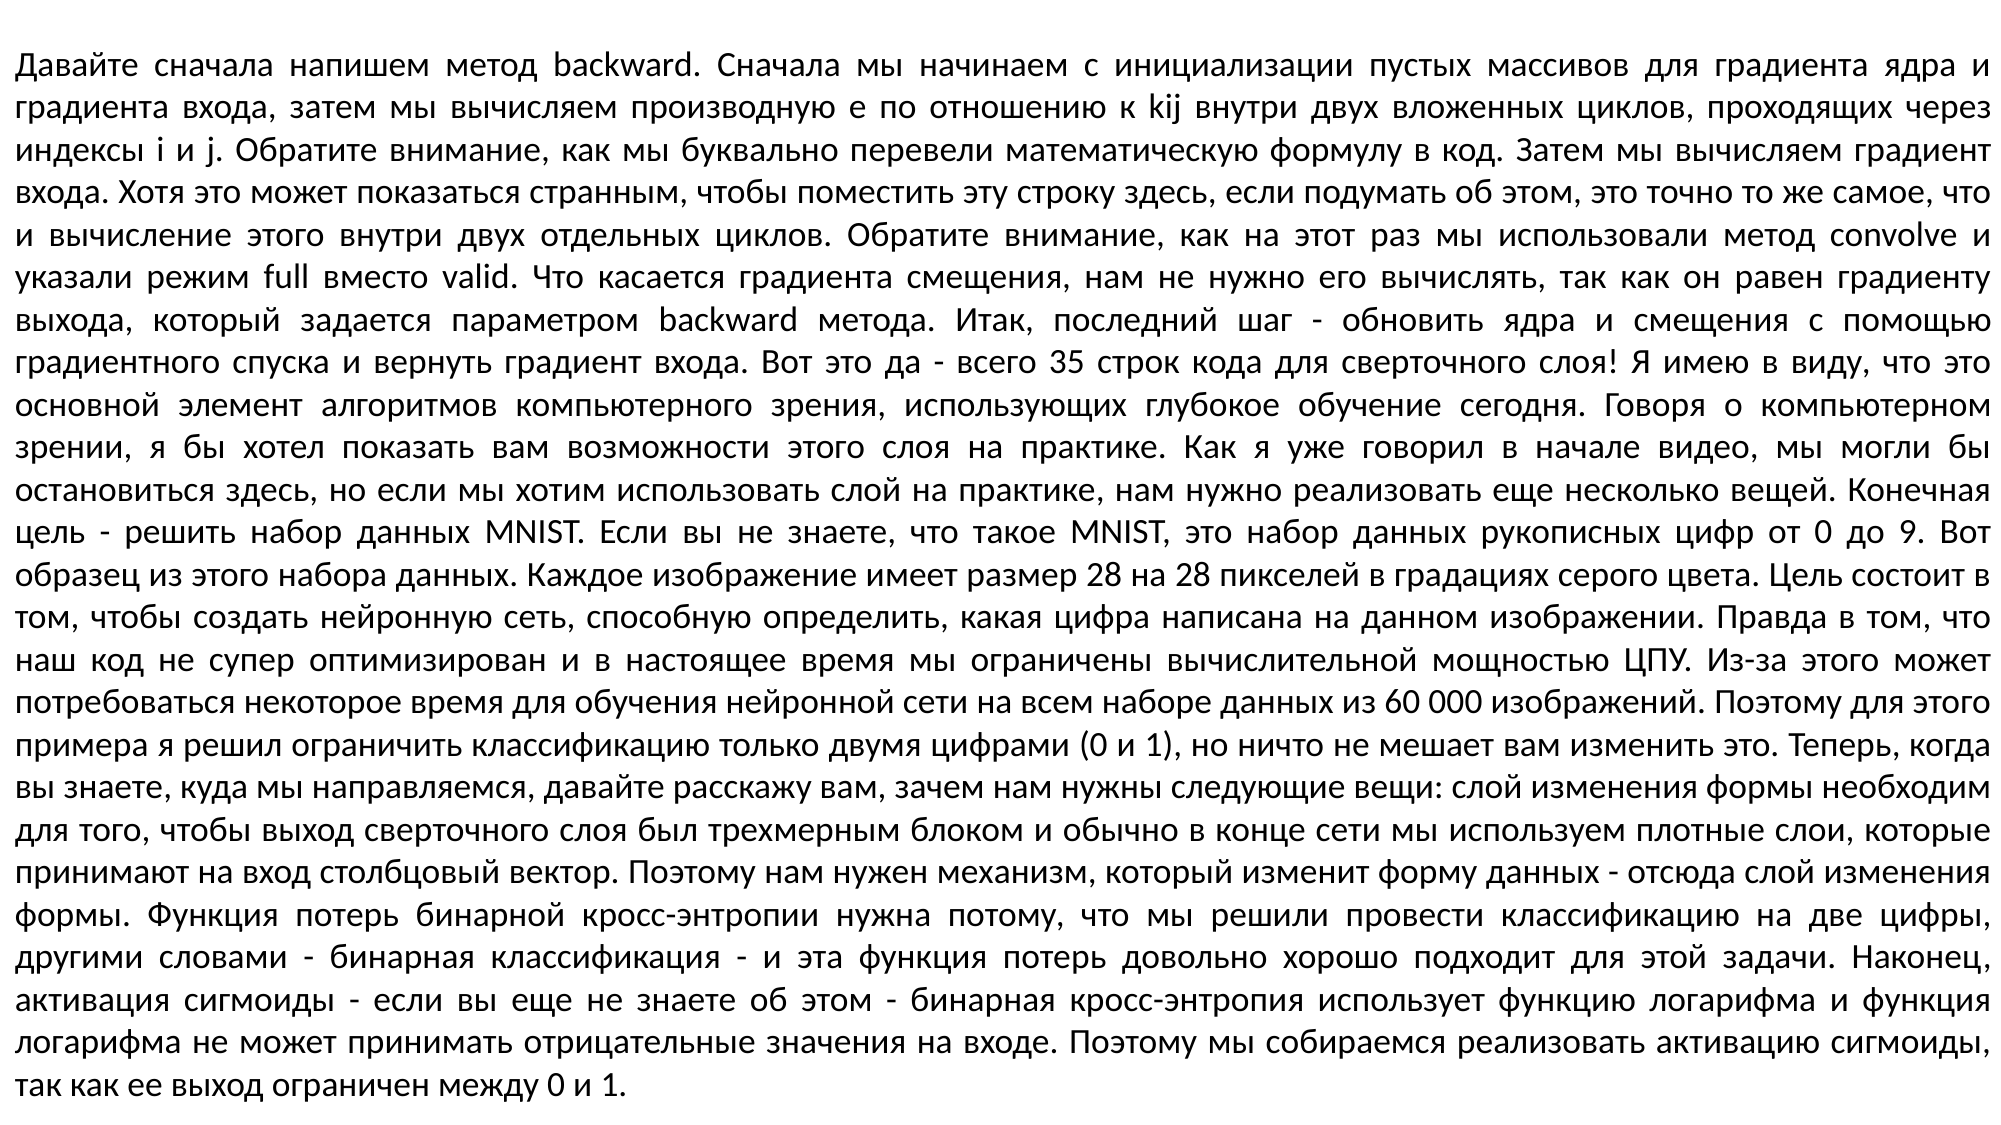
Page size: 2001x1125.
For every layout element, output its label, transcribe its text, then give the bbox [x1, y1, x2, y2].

text_box Давайте сначала напишем метод backward. Сначала мы начинаем с инициализации пустых массивов для градиента ядра и градиента входа, затем мы вычисляем производную e по отношению к kij внутри двух вложенных циклов, проходящих через индексы i и j. Обратите внимание, как мы буквально перевели математическую формулу в код. Затем мы вычисляем градиент входа. Хотя это может показаться странным, чтобы поместить эту строку здесь, если подумать об этом, это точно то же самое, что и вычисление этого внутри двух отдельных циклов. Обратите внимание, как на этот раз мы использовали метод convolve и указали режим full вместо valid. Что касается градиента смещения, нам не нужно его вычислять, так как он равен градиенту выхода, который задается параметром backward метода. Итак, последний шаг - обновить ядра и смещения с помощью градиентного спуска и вернуть градиент входа. Вот это да - всего 35 строк кода для сверточного слоя! Я имею в виду, что это основной элемент алгоритмов компьютерного зрения, использующих глубокое обучение сегодня. Говоря о компьютерном зрении, я бы хотел показать вам возможности этого слоя на практике. Как я уже говорил в начале видео, мы могли бы остановиться здесь, но если мы хотим использовать слой на практике, нам нужно реализовать еще несколько вещей. Конечная цель - решить набор данных MNIST. Если вы не знаете, что такое MNIST, это набор данных рукописных цифр от 0 до 9. Вот образец из этого набора данных. Каждое изображение имеет размер 28 на 28 пикселей в градациях серого цвета. Цель состоит в том, чтобы создать нейронную сеть, способную определить, какая цифра написана на данном изображении. Правда в том, что наш код не супер оптимизирован и в настоящее время мы ограничены вычислительной мощностью ЦПУ. Из-за этого может потребоваться некоторое время для обучения нейронной сети на всем наборе данных из 60 000 изображений. Поэтому для этого примера я решил ограничить классификацию только двумя цифрами (0 и 1), но ничто не мешает вам изменить это. Теперь, когда вы знаете, куда мы направляемся, давайте расскажу вам, зачем нам нужны следующие вещи: слой изменения формы необходим для того, чтобы выход сверточного слоя был трехмерным блоком и обычно в конце сети мы используем плотные слои, которые принимают на вход столбцовый вектор. Поэтому нам нужен механизм, который изменит форму данных - отсюда слой изменения формы. Функция потерь бинарной кросс-энтропии нужна потому, что мы решили провести классификацию на две цифры, другими словами - бинарная классификация - и эта функция потерь довольно хорошо подходит для этой задачи. Наконец, активация сигмоиды - если вы еще не знаете об этом - бинарная кросс-энтропия использует функцию логарифма и функция логарифма не может принимать отрицательные значения на входе. Поэтому мы собираемся реализовать активацию сигмоиды, так как ее выход ограничен между 0 и 1. [0, 33, 2000, 1111]
